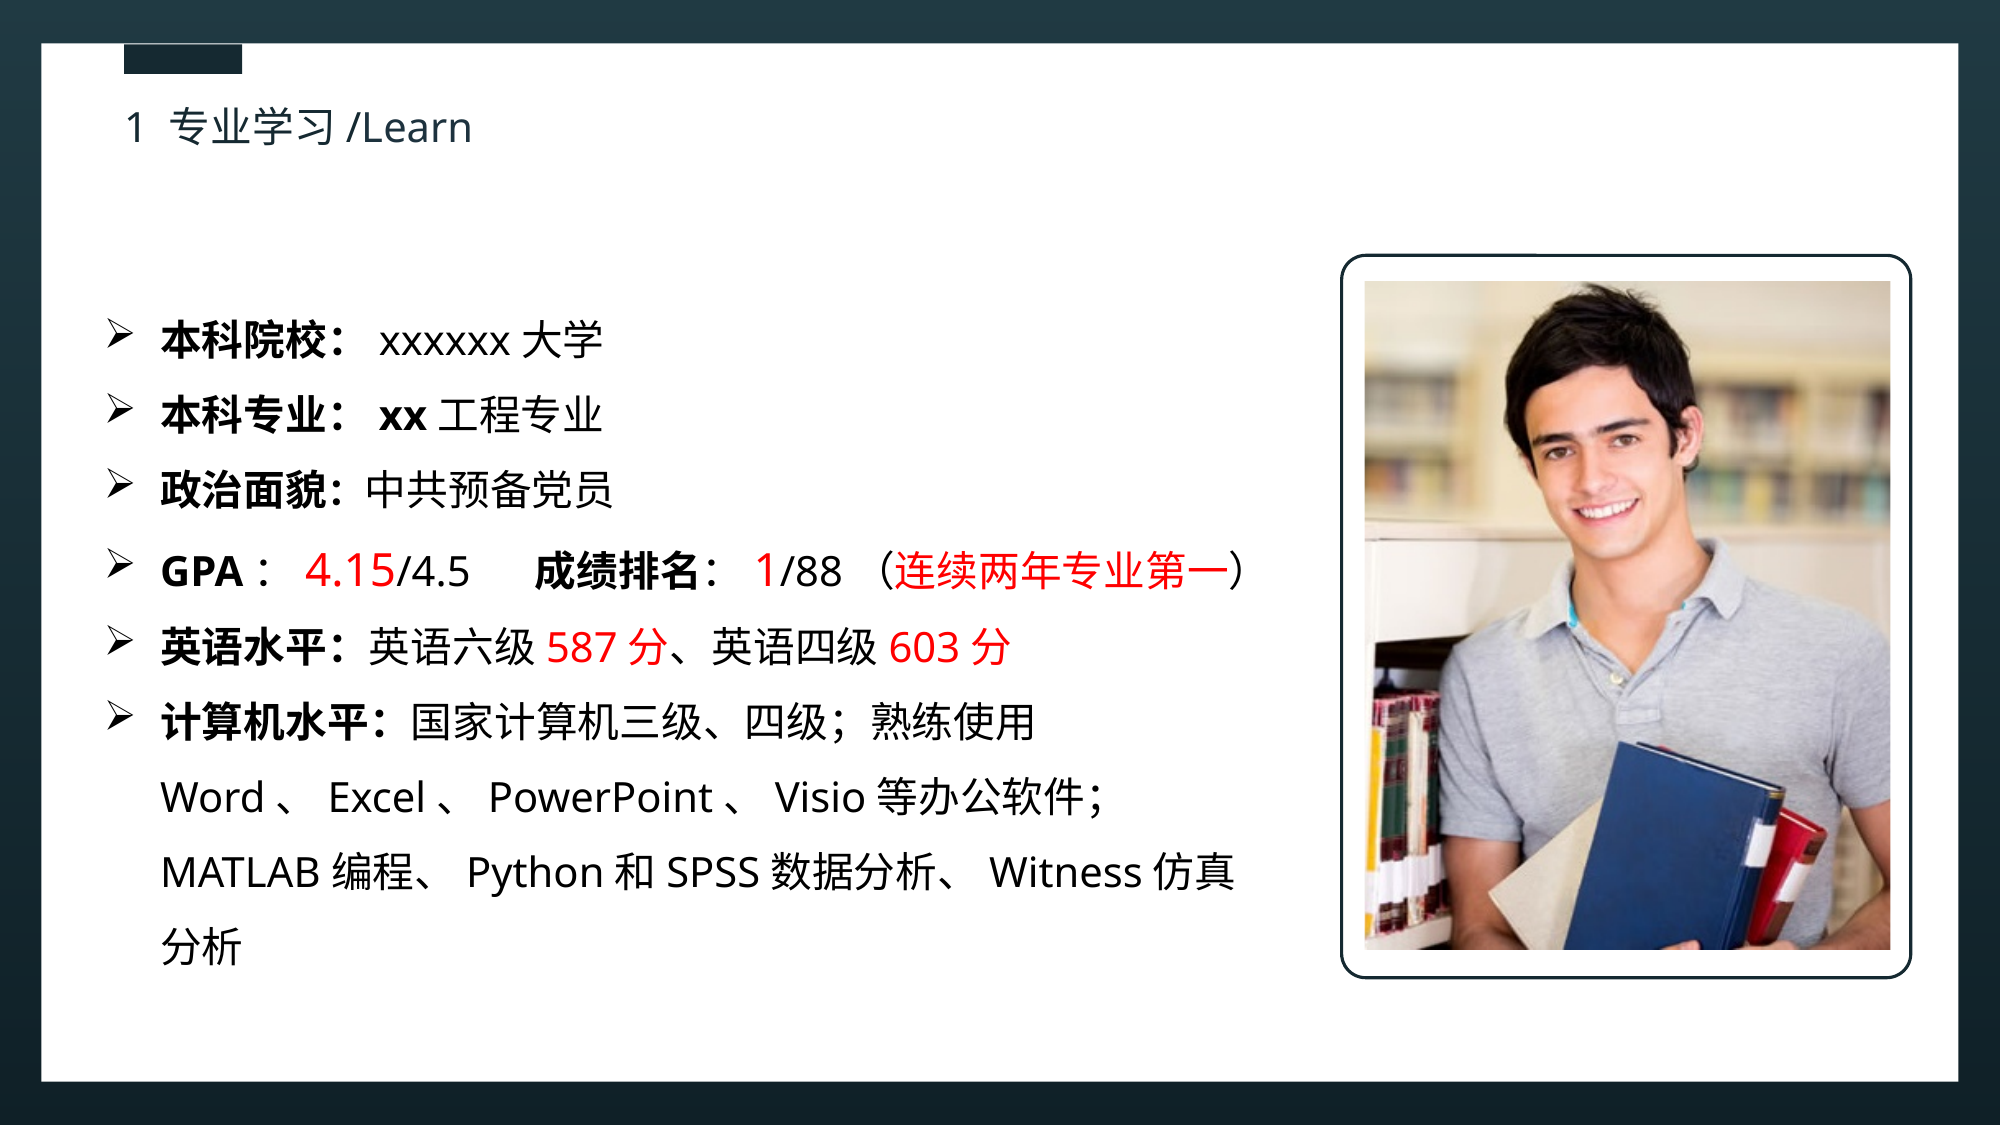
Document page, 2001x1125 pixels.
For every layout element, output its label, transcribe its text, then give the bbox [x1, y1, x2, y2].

text_box 本科院校：xxxxxx大学 本科专业：xx工程专业 政治面貌：中共预备党员 GPA：4.15/4.5 成绩排名：1/88（连续两年专业第一） 英语水平：英语六级587分、英语四级603分 计算机水平：国家计算机三级、四级；熟练使用Word、Excel、PowerPoint、Visio等办公软件；MATLAB编程、Python和SPSS数据分析、Witness仿真分析 [89, 281, 1290, 979]
text_box [123, 43, 243, 75]
text_box 1 专业学习/Learn [124, 93, 708, 159]
text_box [1340, 254, 1912, 979]
